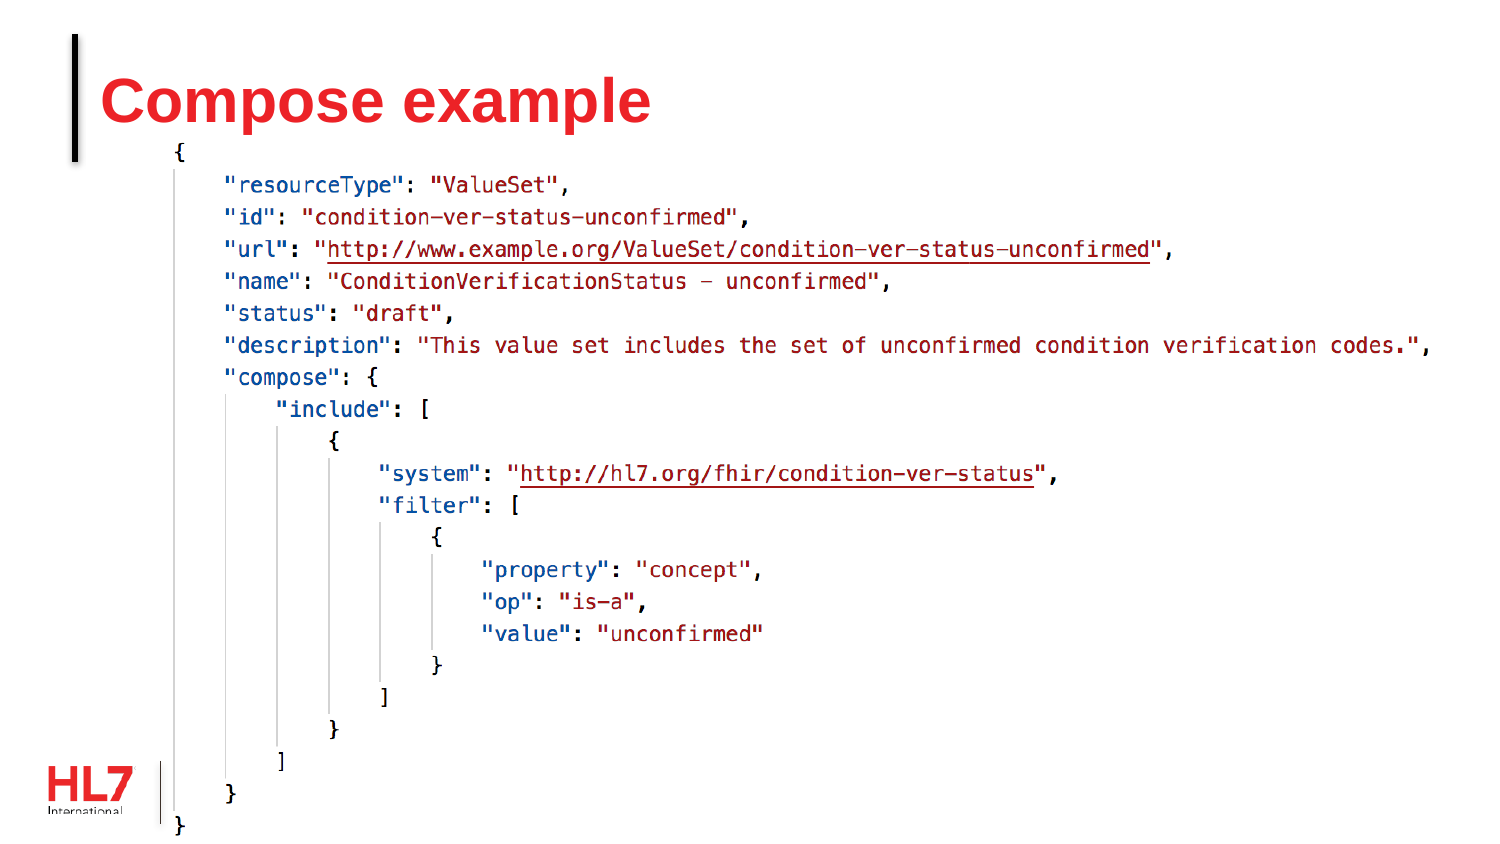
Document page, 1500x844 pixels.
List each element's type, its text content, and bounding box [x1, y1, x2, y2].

picture [169, 135, 1436, 844]
title Compose example [100, 33, 1451, 163]
